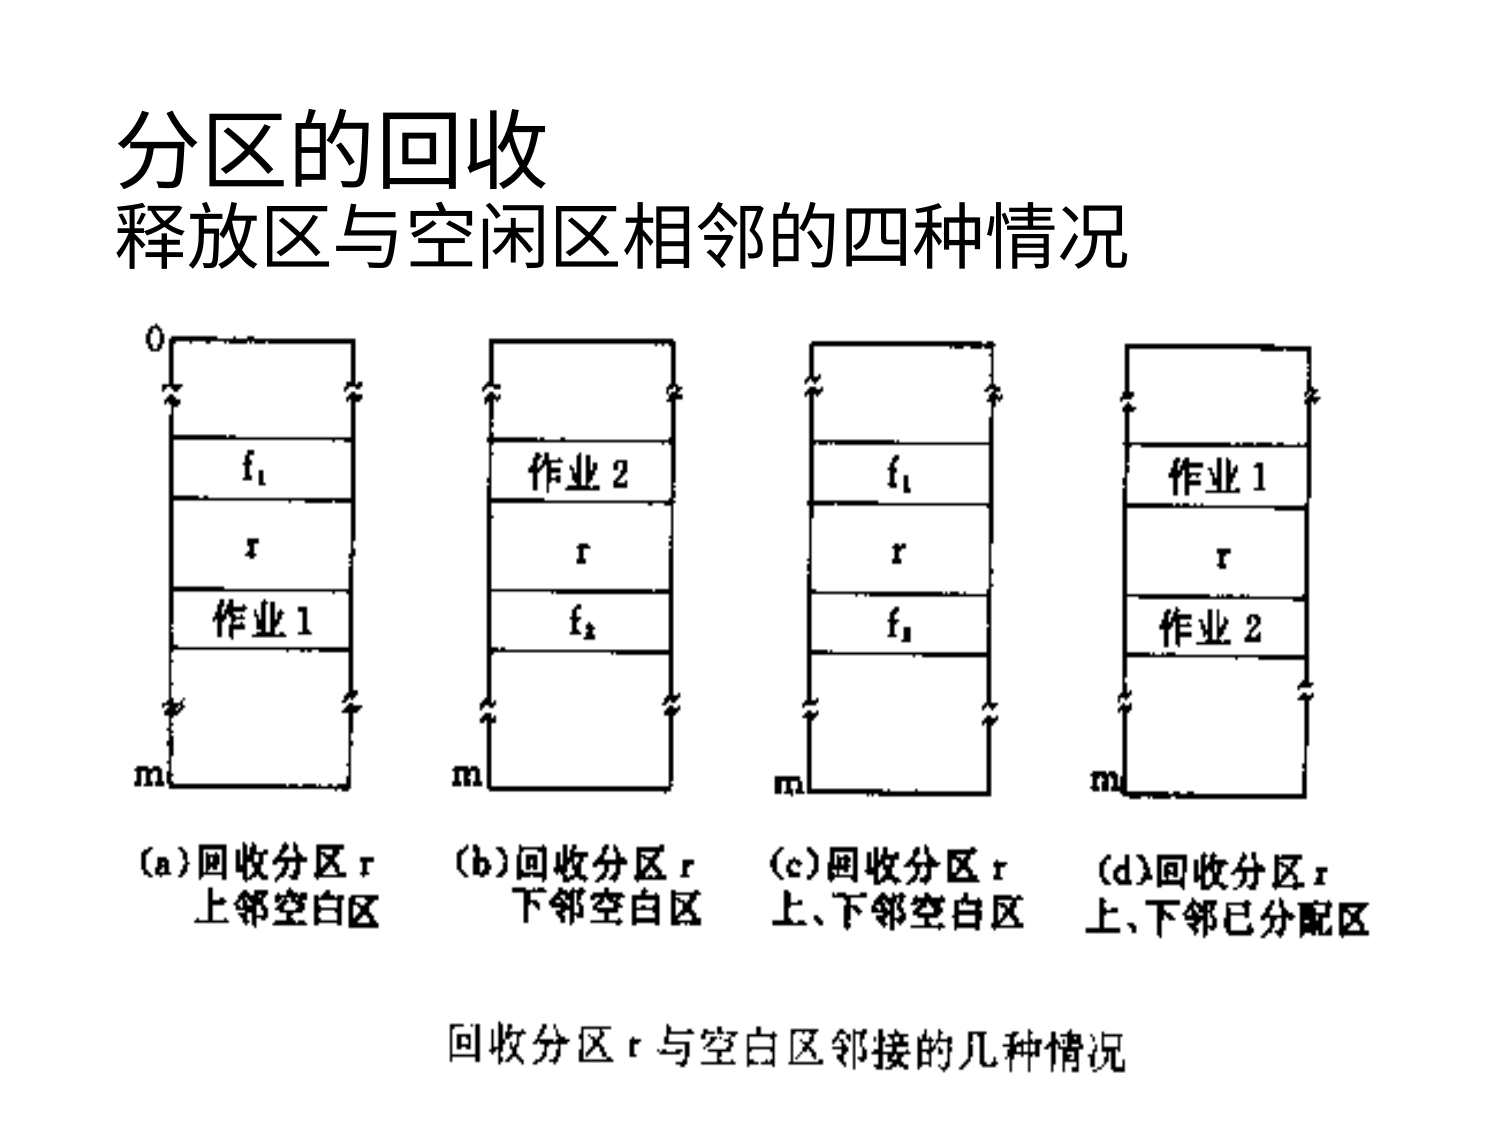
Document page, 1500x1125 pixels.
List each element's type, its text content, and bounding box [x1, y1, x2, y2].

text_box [112, 299, 1388, 1088]
title 分区的回收 释放区与空闲区相邻的四种情况 [99, 99, 1375, 288]
